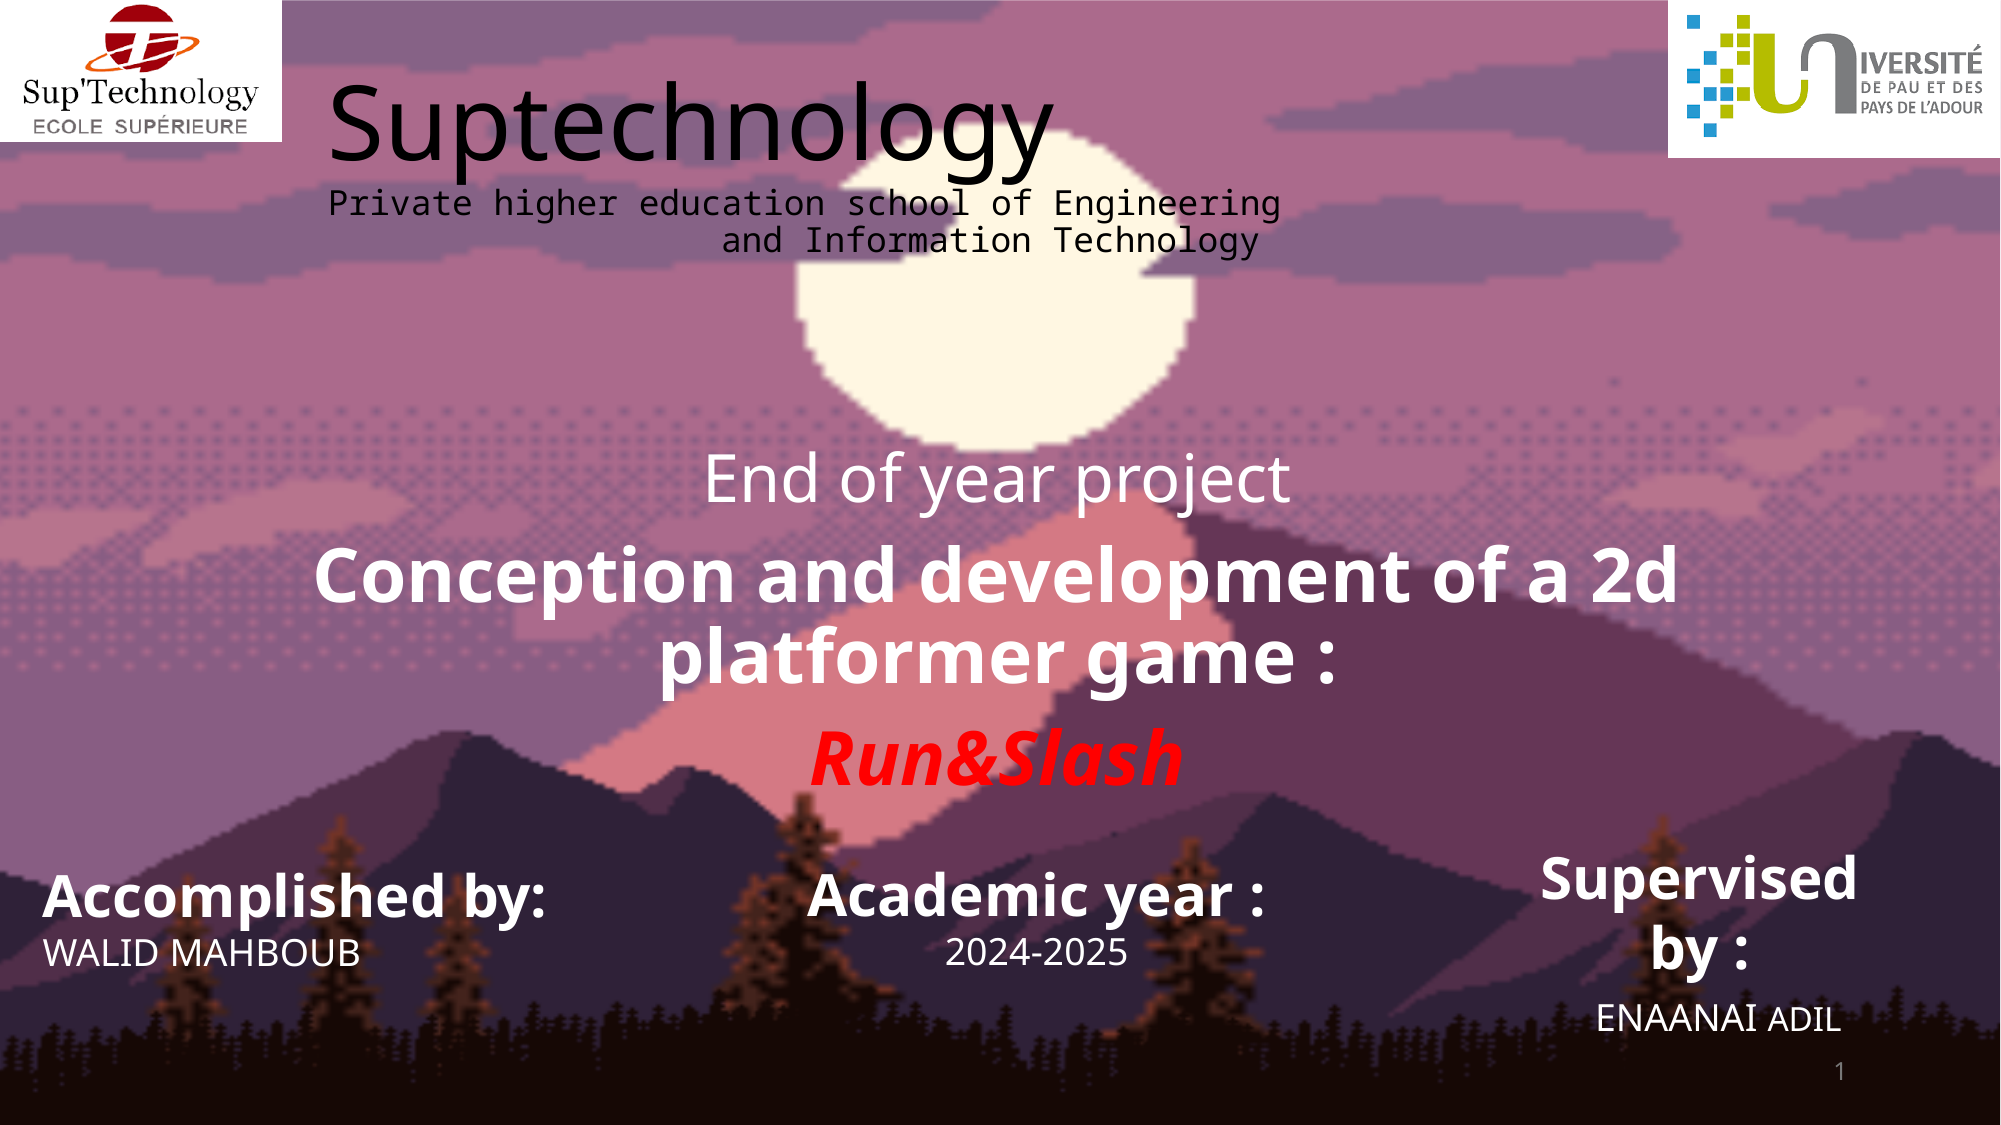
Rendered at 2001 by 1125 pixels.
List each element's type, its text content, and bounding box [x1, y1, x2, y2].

title Suptechnology Private higher education school of Engineering and Information Technology [312, 48, 1669, 380]
text_box Academic year : 2024-2025 [741, 850, 1332, 981]
text_box Supervised by : ENAANAI ADIL [1521, 833, 1879, 1125]
picture [0, 0, 2001, 1125]
text_box Accomplished by: WALID MAHBOUB [27, 851, 590, 1027]
slide_number 1 [1412, 1042, 1863, 1103]
text_box [812, 999, 1330, 1105]
subtitle End of year project Conception and development of a 2d platformer game : Run&Slash [245, 437, 1750, 811]
